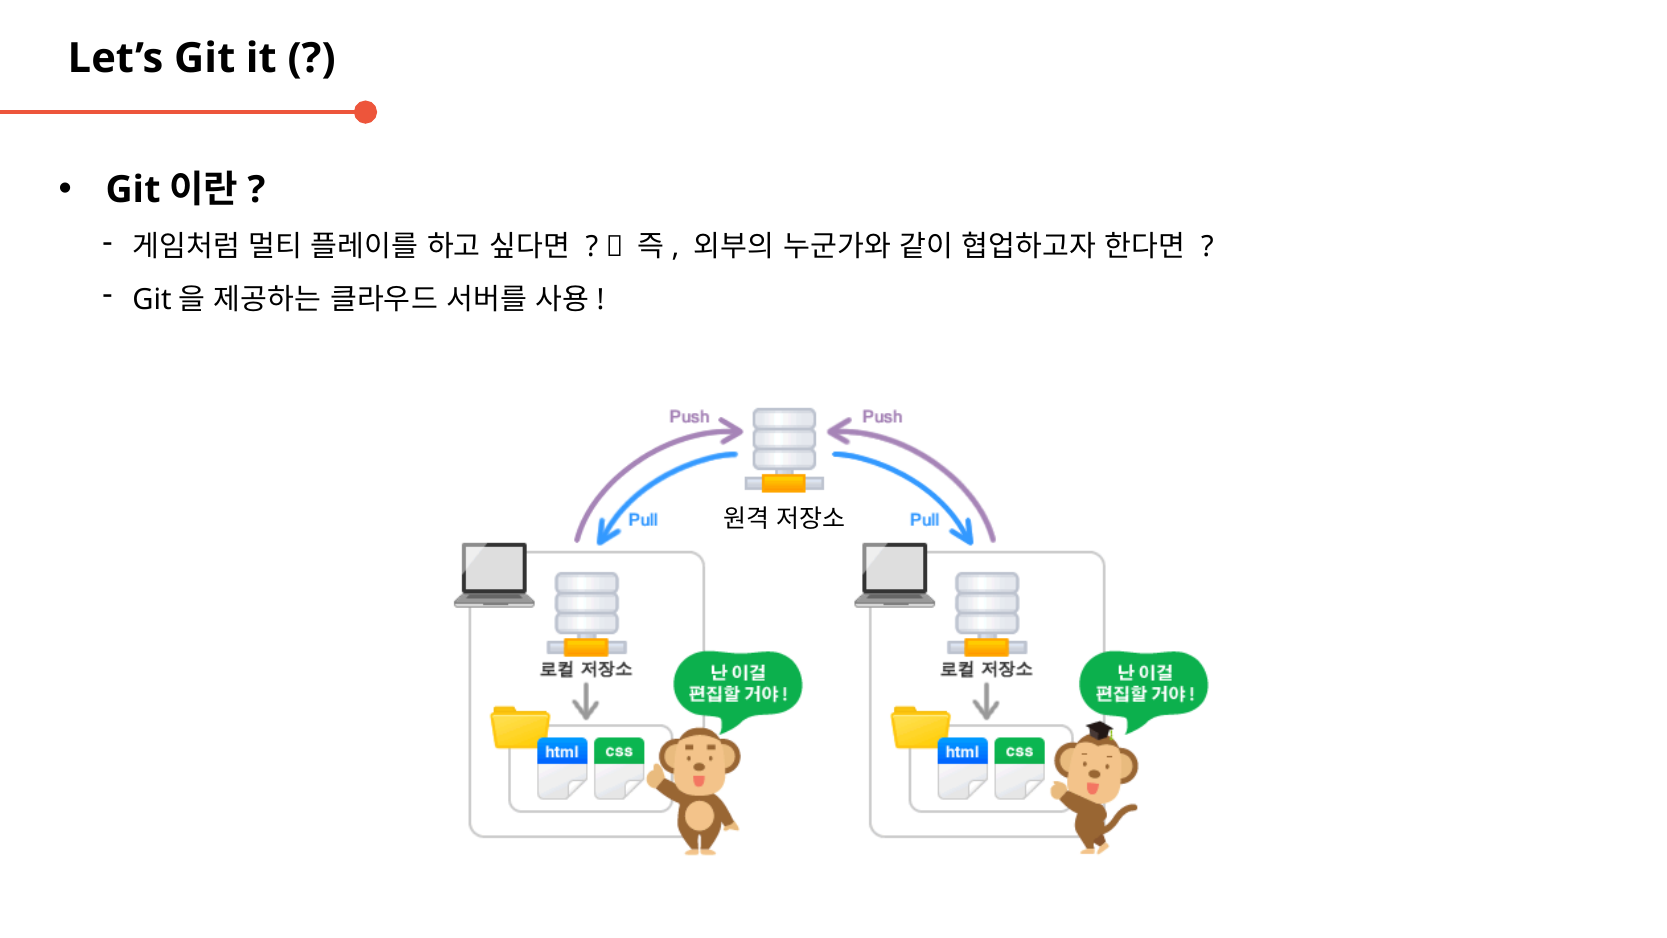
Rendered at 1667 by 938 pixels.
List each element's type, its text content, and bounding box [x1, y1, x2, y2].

text_box Git이란? 게임처럼 멀티 플레이를 하고 싶다면 ?  즉, 외부의 누군가와 같이 협업하고자 한다면 ? Git을 제공하는 클라우드 서버를 사용! [43, 135, 1616, 323]
text_box Let’s Git it (?) [52, 23, 964, 88]
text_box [437, 371, 1222, 866]
